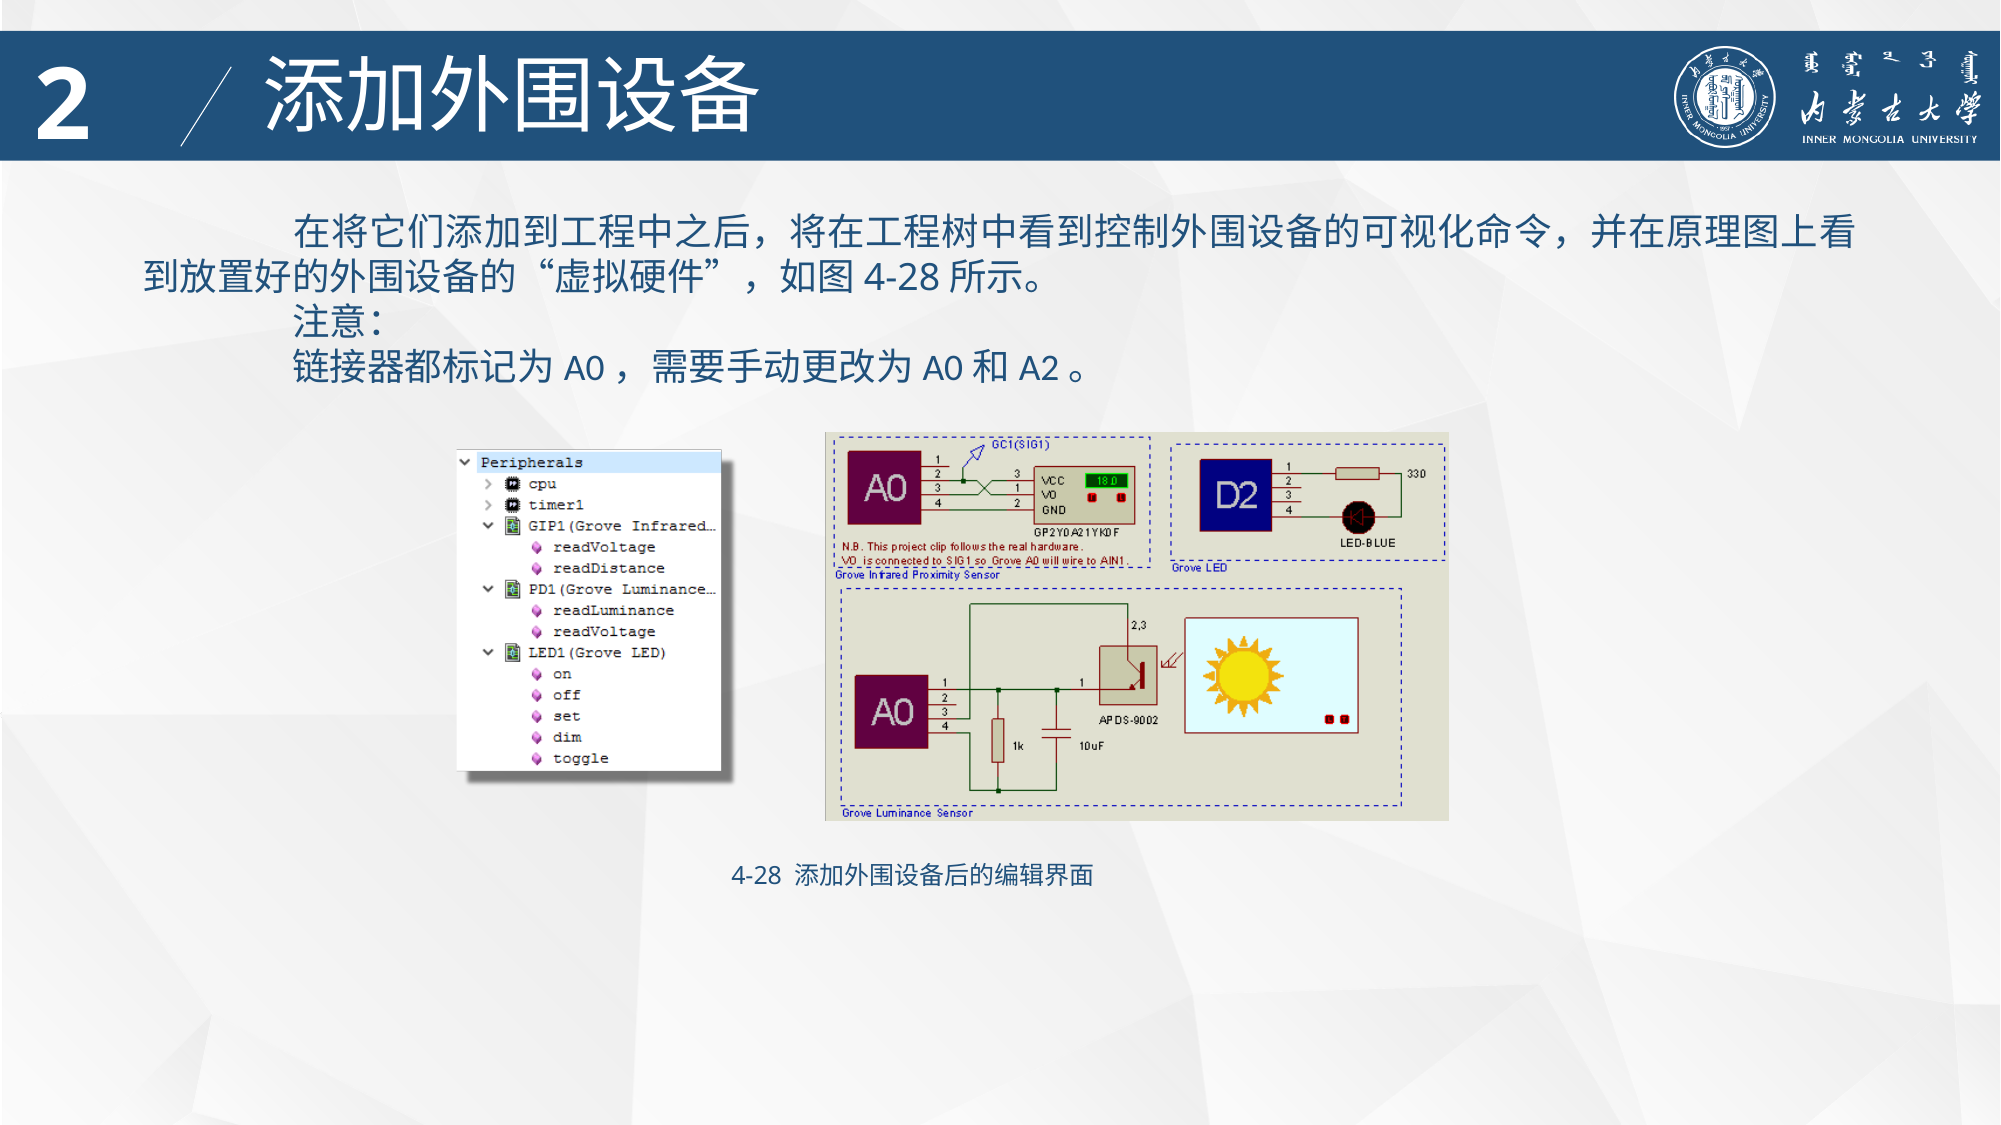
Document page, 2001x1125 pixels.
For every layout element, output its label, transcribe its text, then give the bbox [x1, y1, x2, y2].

list 2 [19, 45, 200, 212]
list 添加外围设备 [247, 45, 1036, 134]
text_box 4-28 添加外围设备后的编辑界面 [716, 855, 1119, 936]
picture [0, 0, 2001, 1125]
picture [1673, 46, 1986, 150]
text_box 在将它们添加到工程中之后，将在工程树中看到控制外围设备的可视化命令，并在原理图上看到放置好的外围设备的“虚拟硬件”，如图4-28所示。 注意： 链接器都标记为A0，需要手动更改为A0和A2。 [127, 200, 1873, 396]
